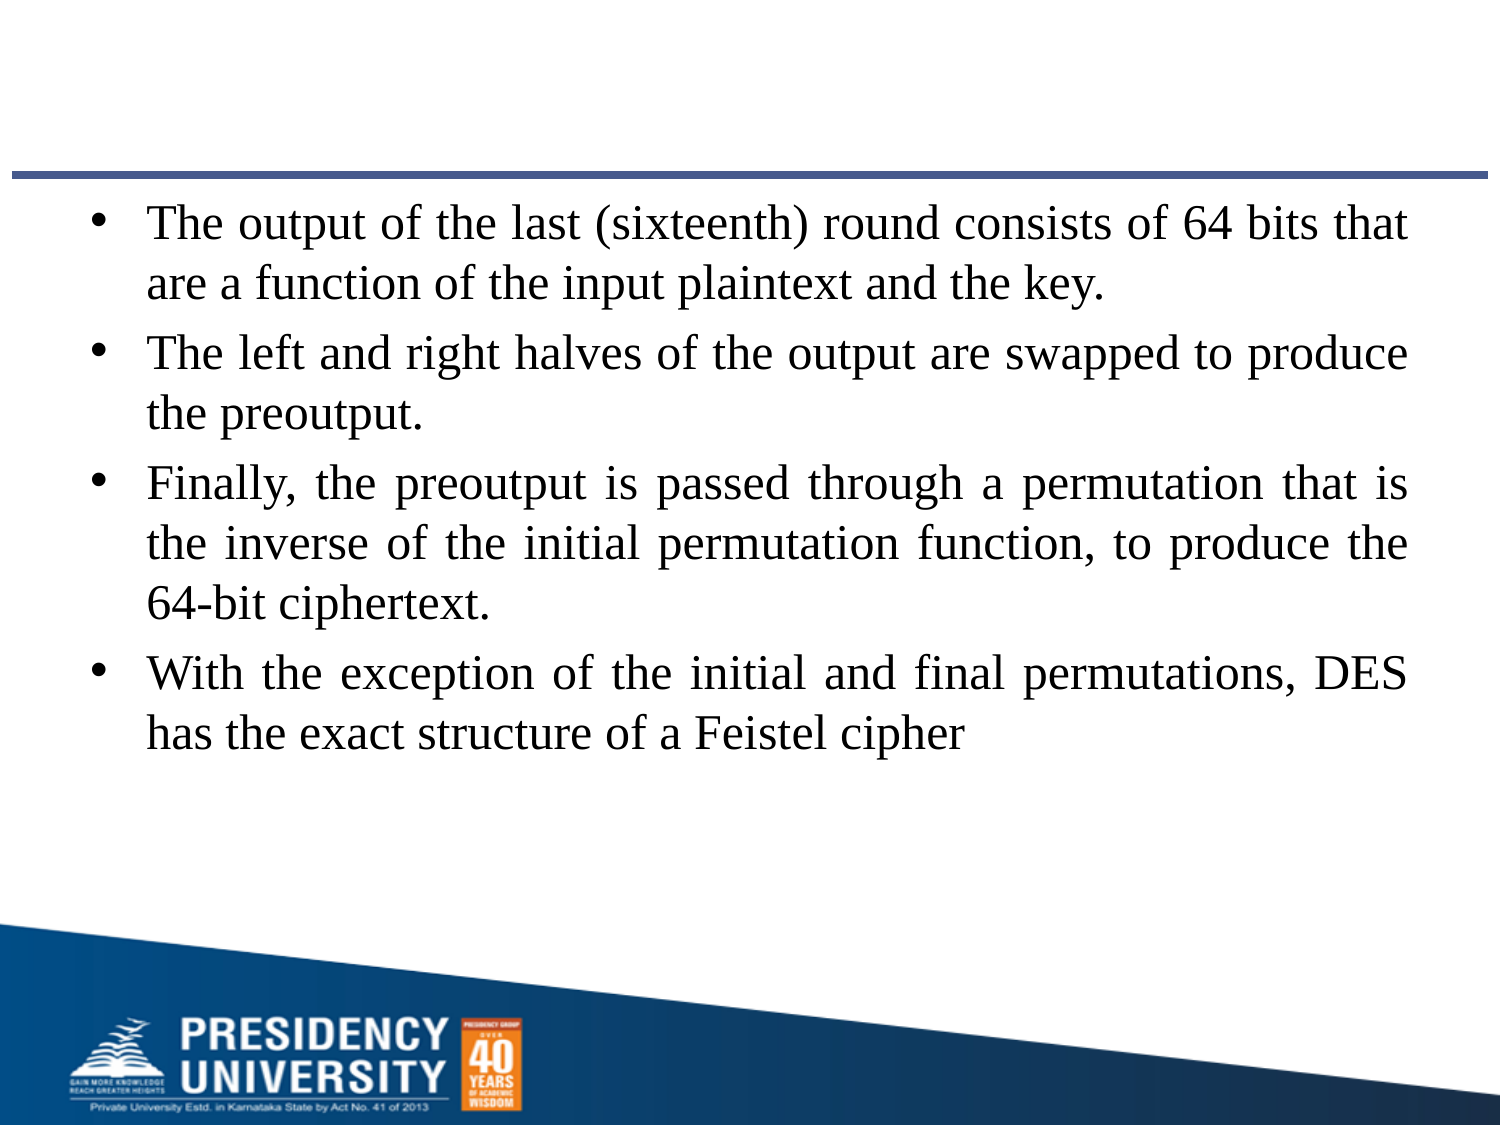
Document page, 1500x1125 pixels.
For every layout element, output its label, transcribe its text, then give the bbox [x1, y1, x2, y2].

list The output of the last (sixteenth) round consists of 64 bits that are a function of the input plaintext and the key. The left and right halves of the output are swapped to produce the preoutput. Finally, the preoutput is passed through a permutation that is the inverse of the initial permutation function, to produce the 64-bit ciphertext. With the exception of the initial and final permutations, DES has the exact structure of a Feistel cipher [75, 182, 1425, 950]
picture [0, 921, 1500, 1125]
